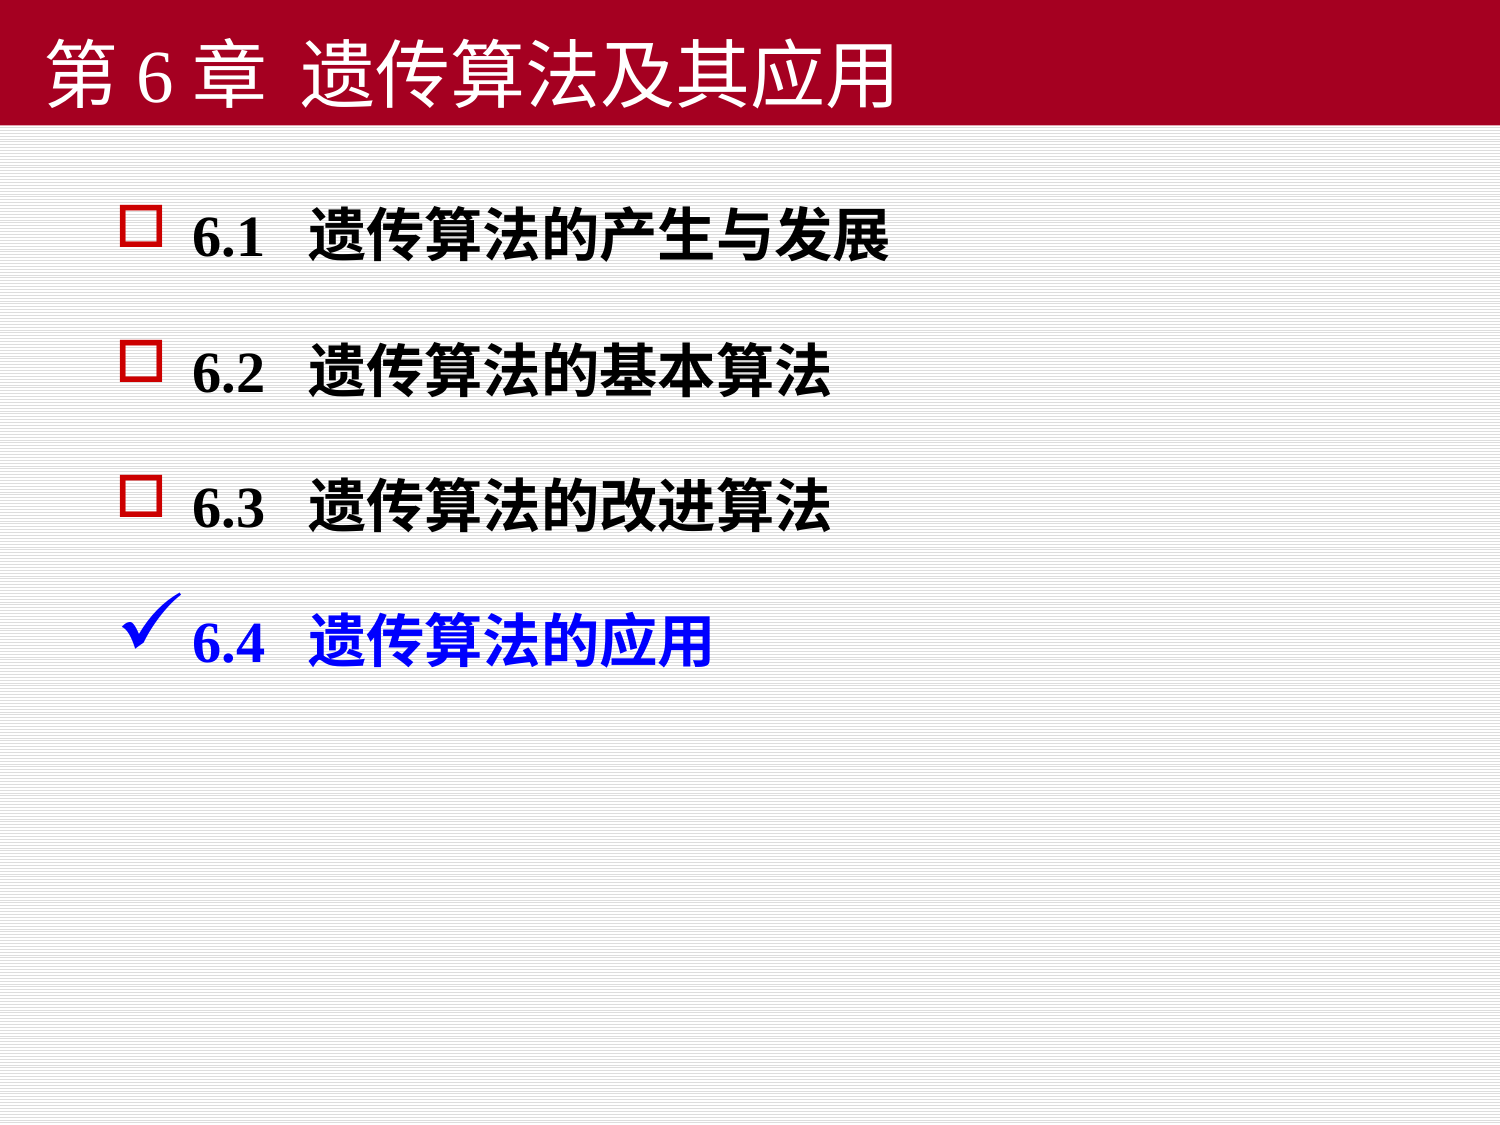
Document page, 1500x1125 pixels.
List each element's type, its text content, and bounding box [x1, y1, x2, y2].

title 第6章 遗传算法及其应用 [0, 0, 1500, 126]
list 6.1 遗传算法的产生与发展 6.2 遗传算法的基本算法 6.3 遗传算法的改进算法 6.4 遗传算法的应用 [100, 148, 1460, 1036]
slide_number [1137, 1062, 1463, 1122]
